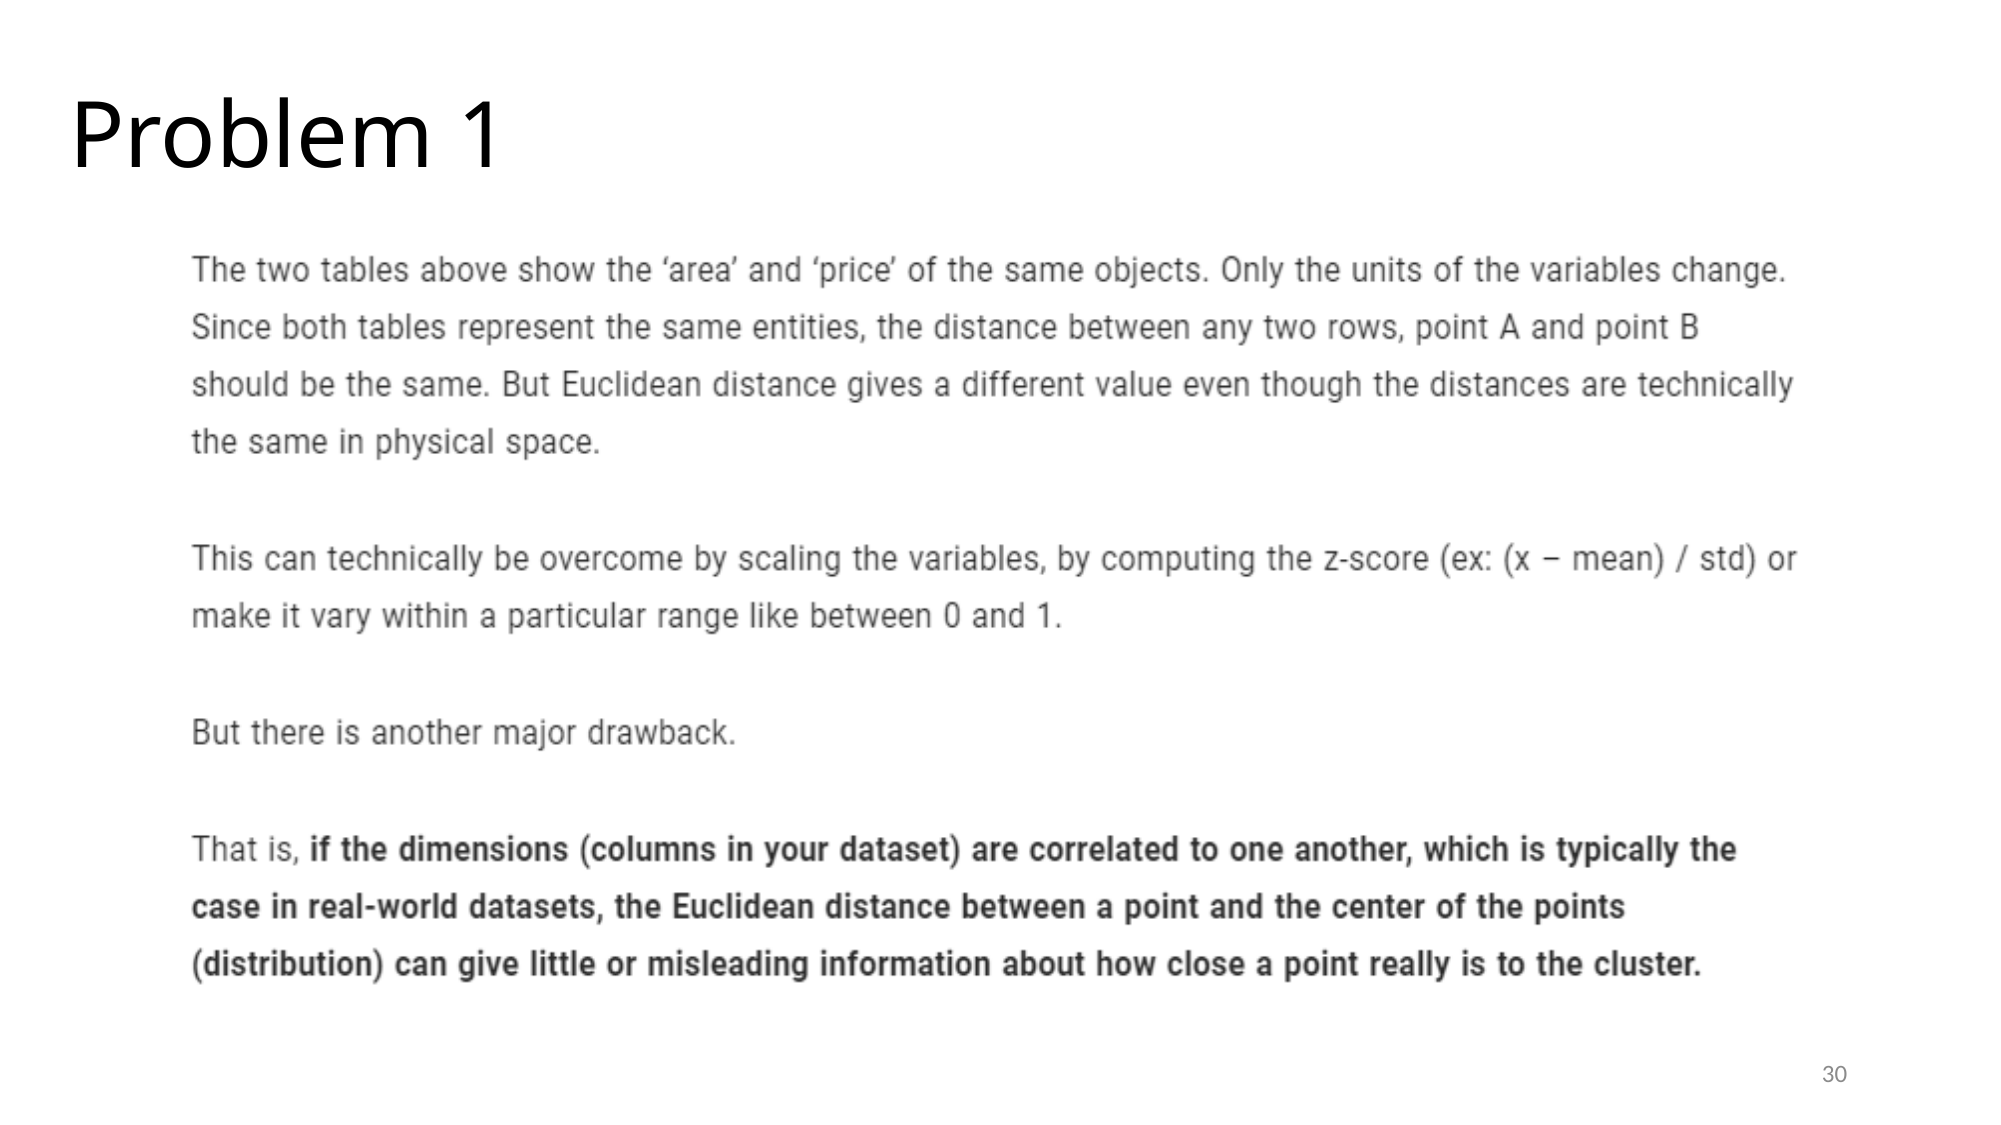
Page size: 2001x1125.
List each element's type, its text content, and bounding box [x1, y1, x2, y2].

title Problem 1 [54, 29, 1780, 247]
slide_number 30 [1412, 1042, 1863, 1103]
picture [178, 246, 1822, 1008]
